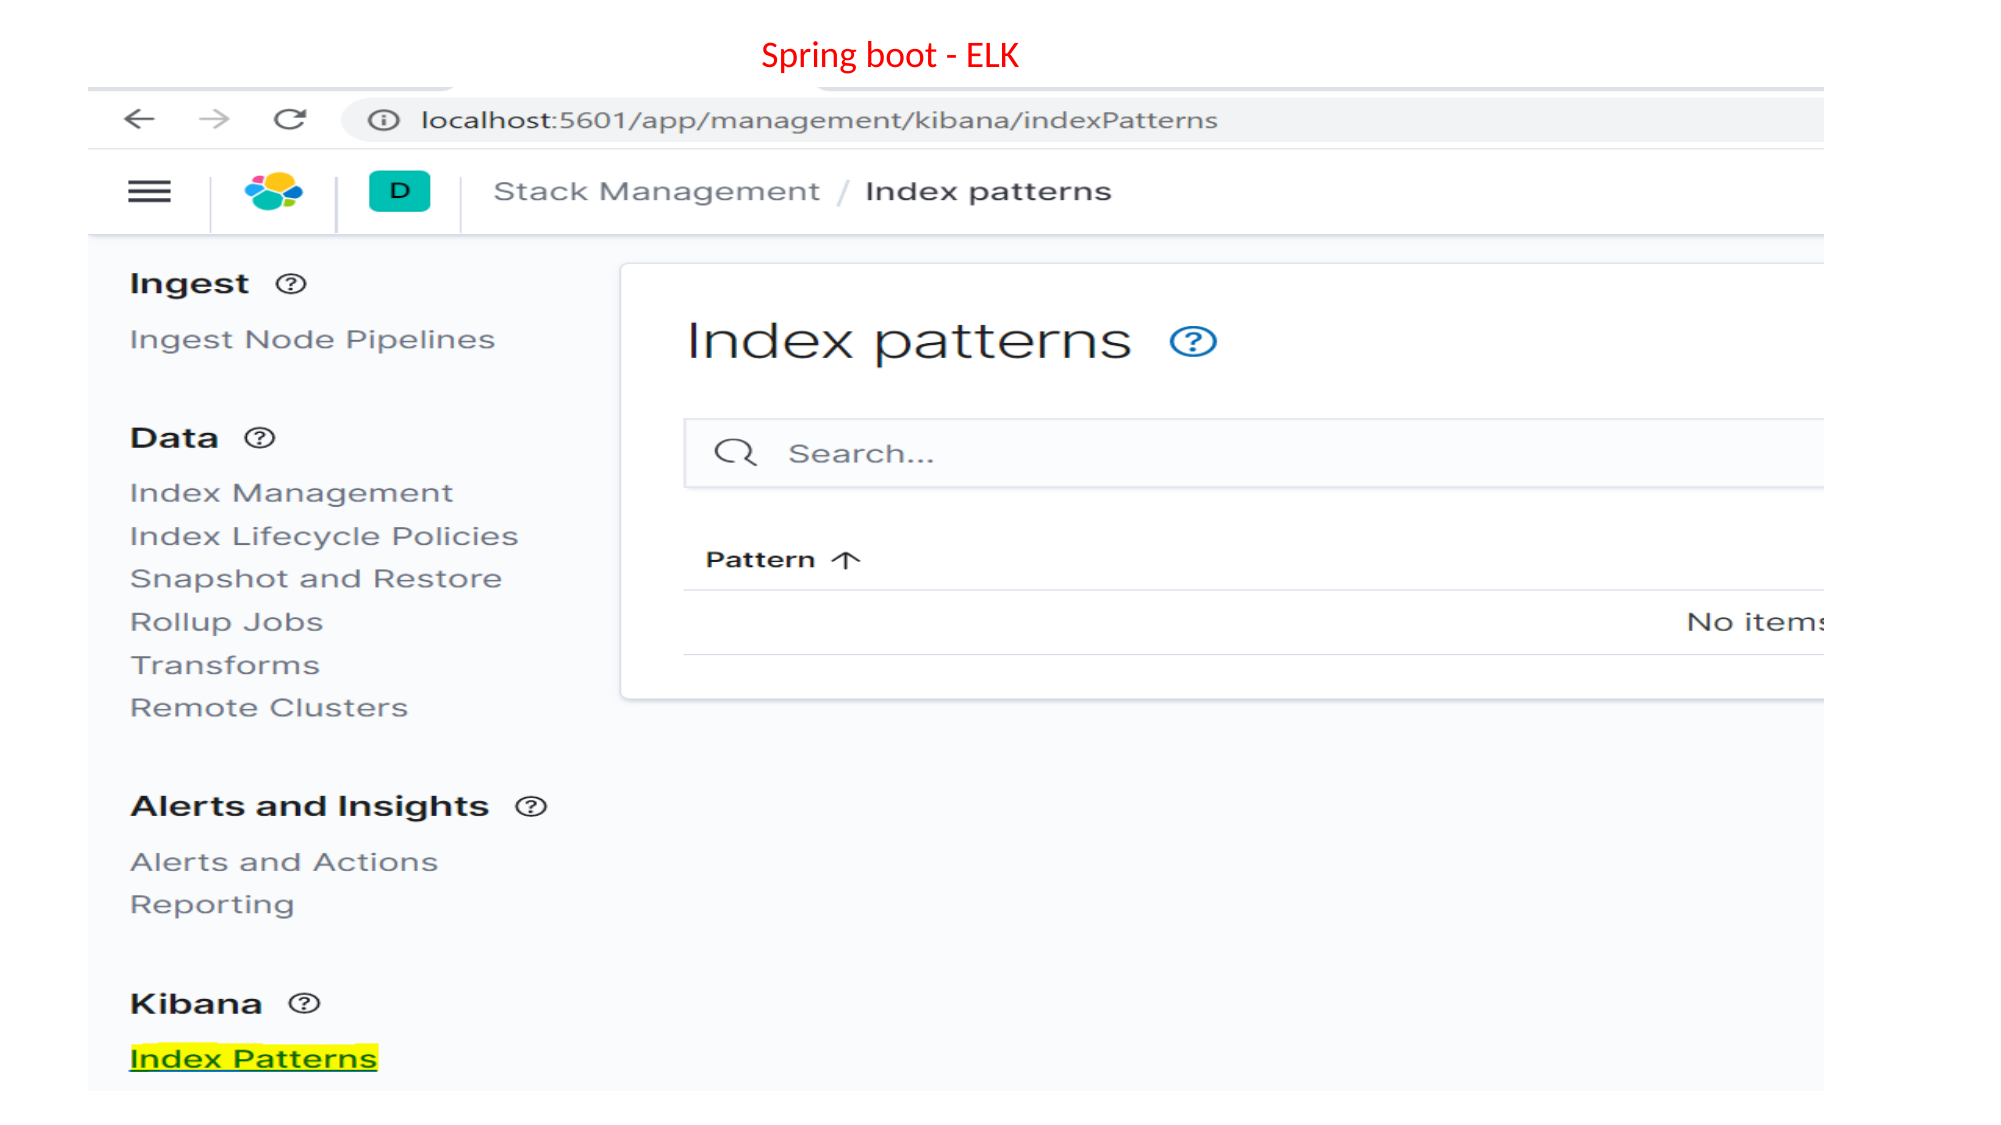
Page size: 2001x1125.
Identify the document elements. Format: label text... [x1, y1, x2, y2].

text_box Spring boot - ELK [368, 16, 1413, 87]
picture [88, 87, 1824, 1092]
